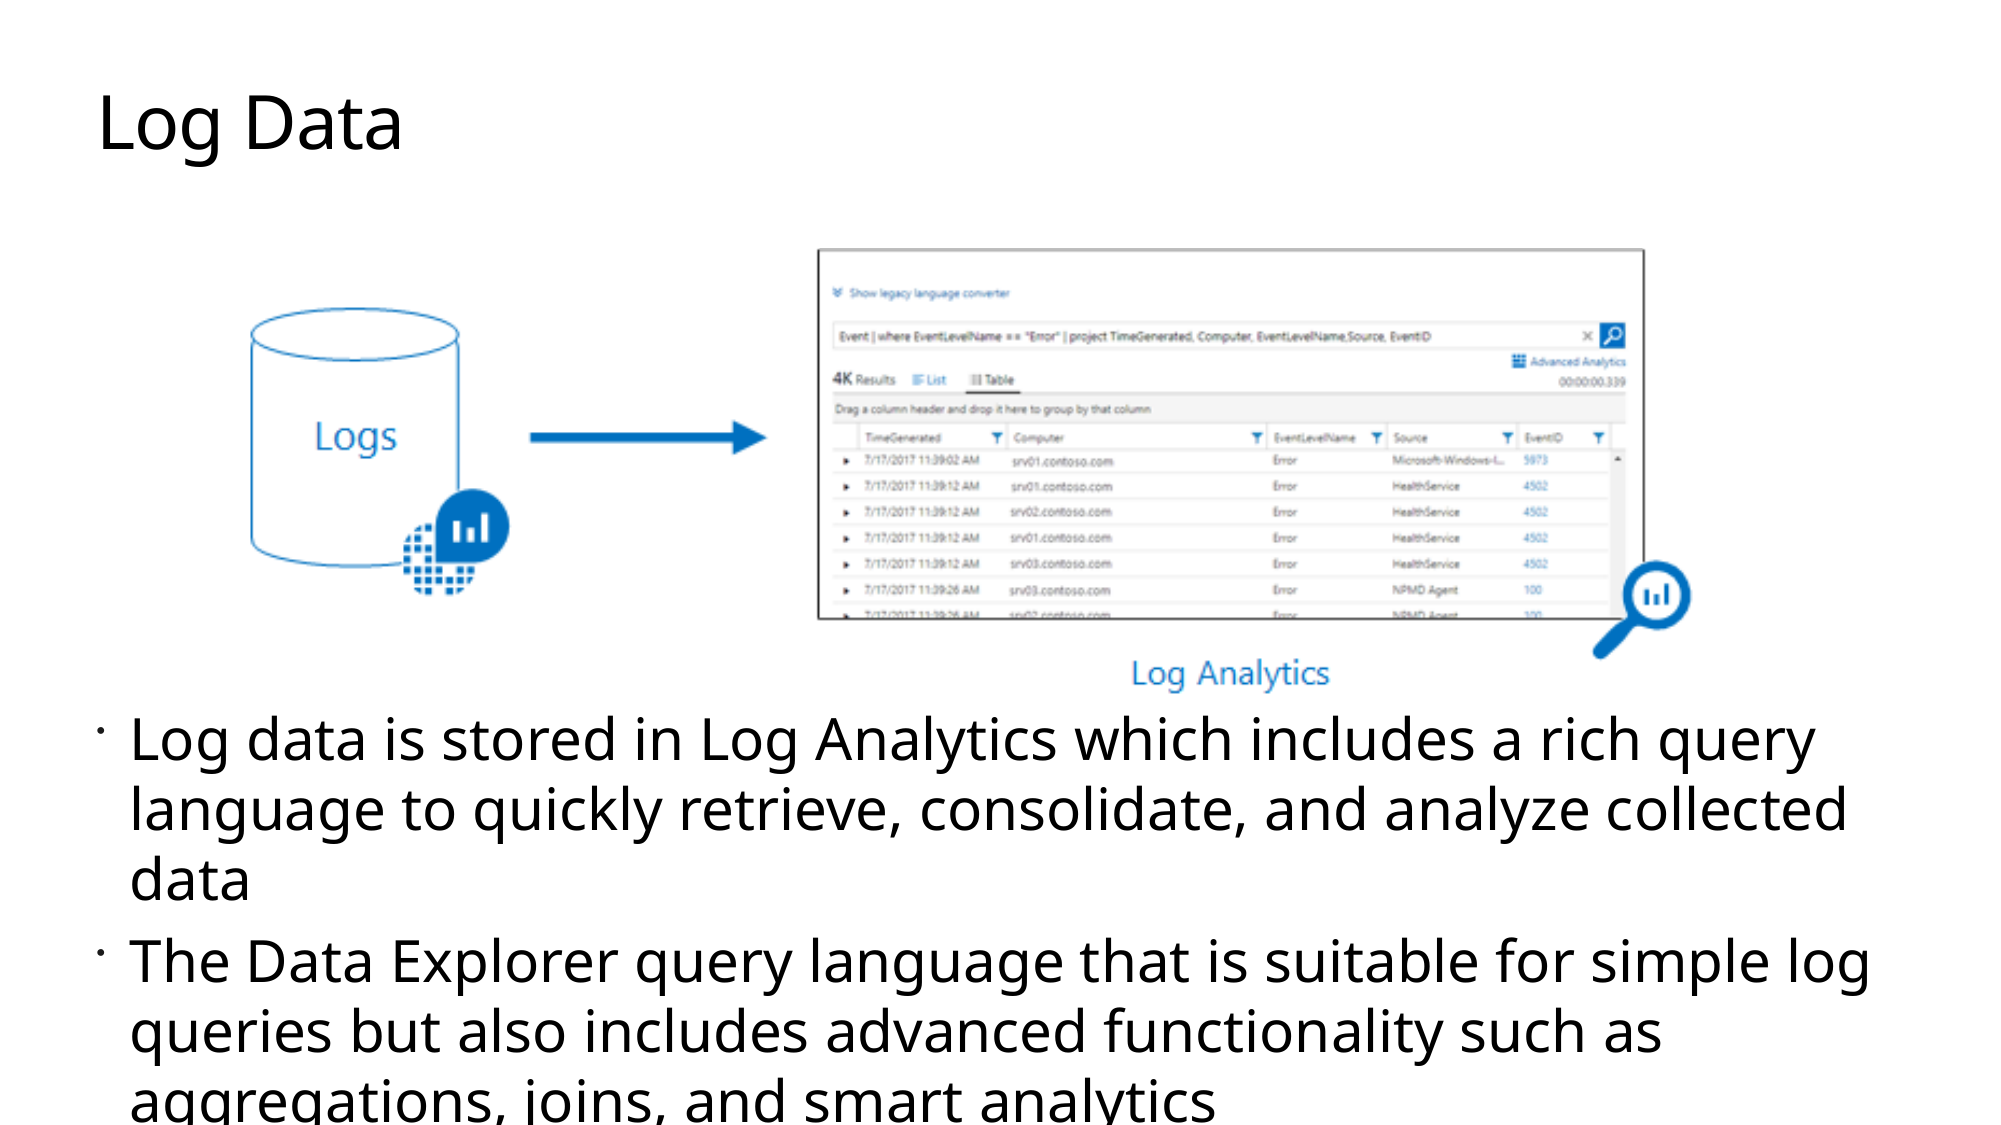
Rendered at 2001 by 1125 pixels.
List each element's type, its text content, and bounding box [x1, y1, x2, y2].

list Log data is stored in Log Analytics which includes a rich query language to quickly retrieve, consolidate, and analyze collected data The Data Explorer query language that is suitable for simple log queries but also includes advanced functionality such as aggregations, joins, and smart analytics [92, 702, 1900, 1070]
picture [249, 247, 1695, 712]
title Log Data [96, 75, 1904, 166]
